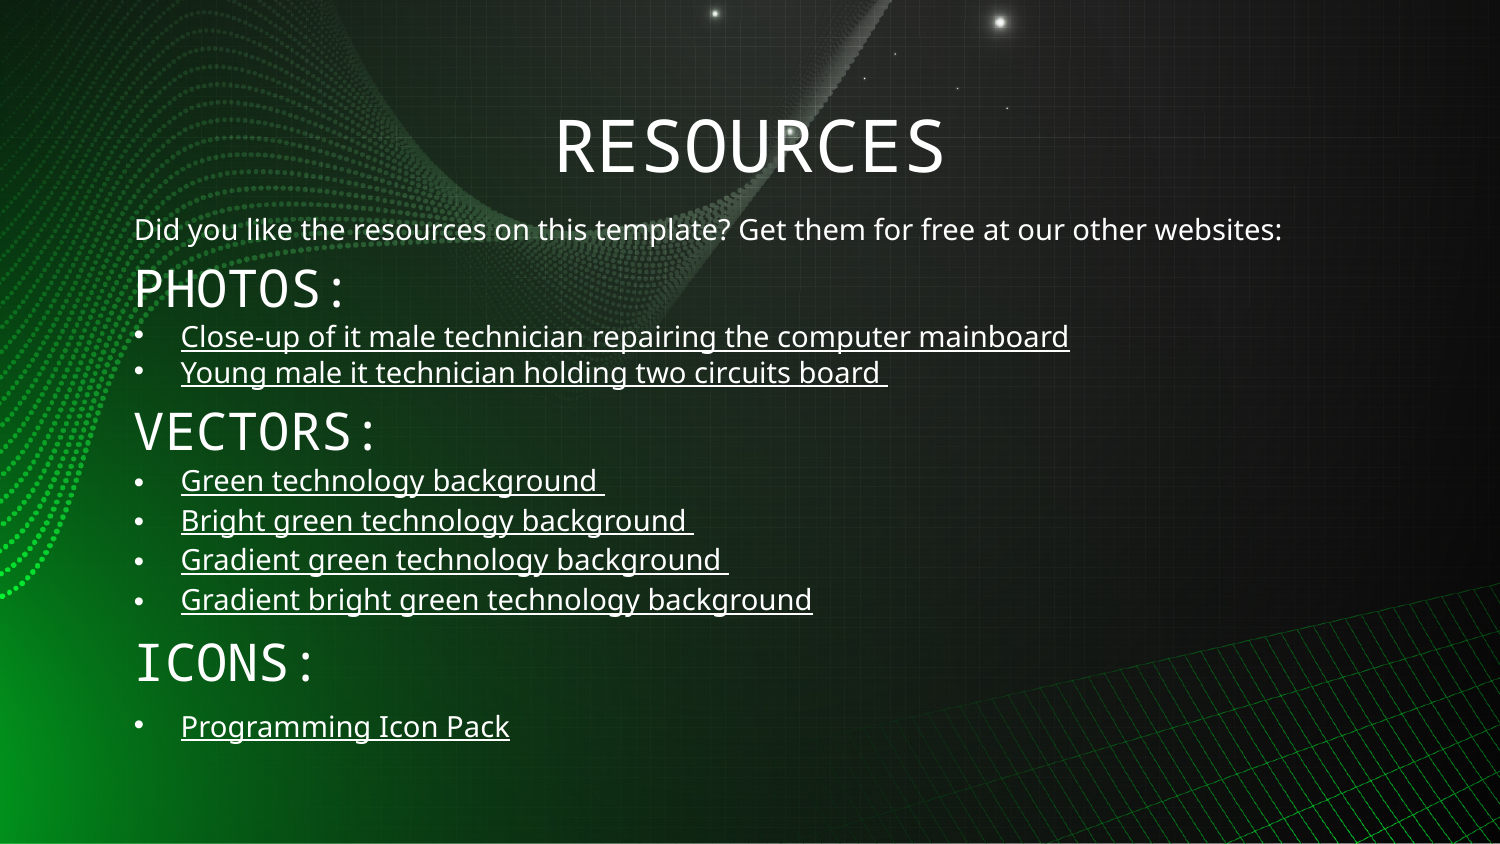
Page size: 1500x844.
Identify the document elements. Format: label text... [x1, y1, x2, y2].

list Did you like the resources on this template? Get them for free at our other websites: PHOTOS: Close-up of it male technician repairing the computer mainboard Young male it technician holding two circuits board VECTORS: Green technology background Bright green technology background Gradient green technology background Gradient bright green technology background ICONS: Programming Icon Pack [118, 207, 1382, 754]
picture [0, 0, 1500, 844]
title RESOURCES [118, 90, 1382, 207]
